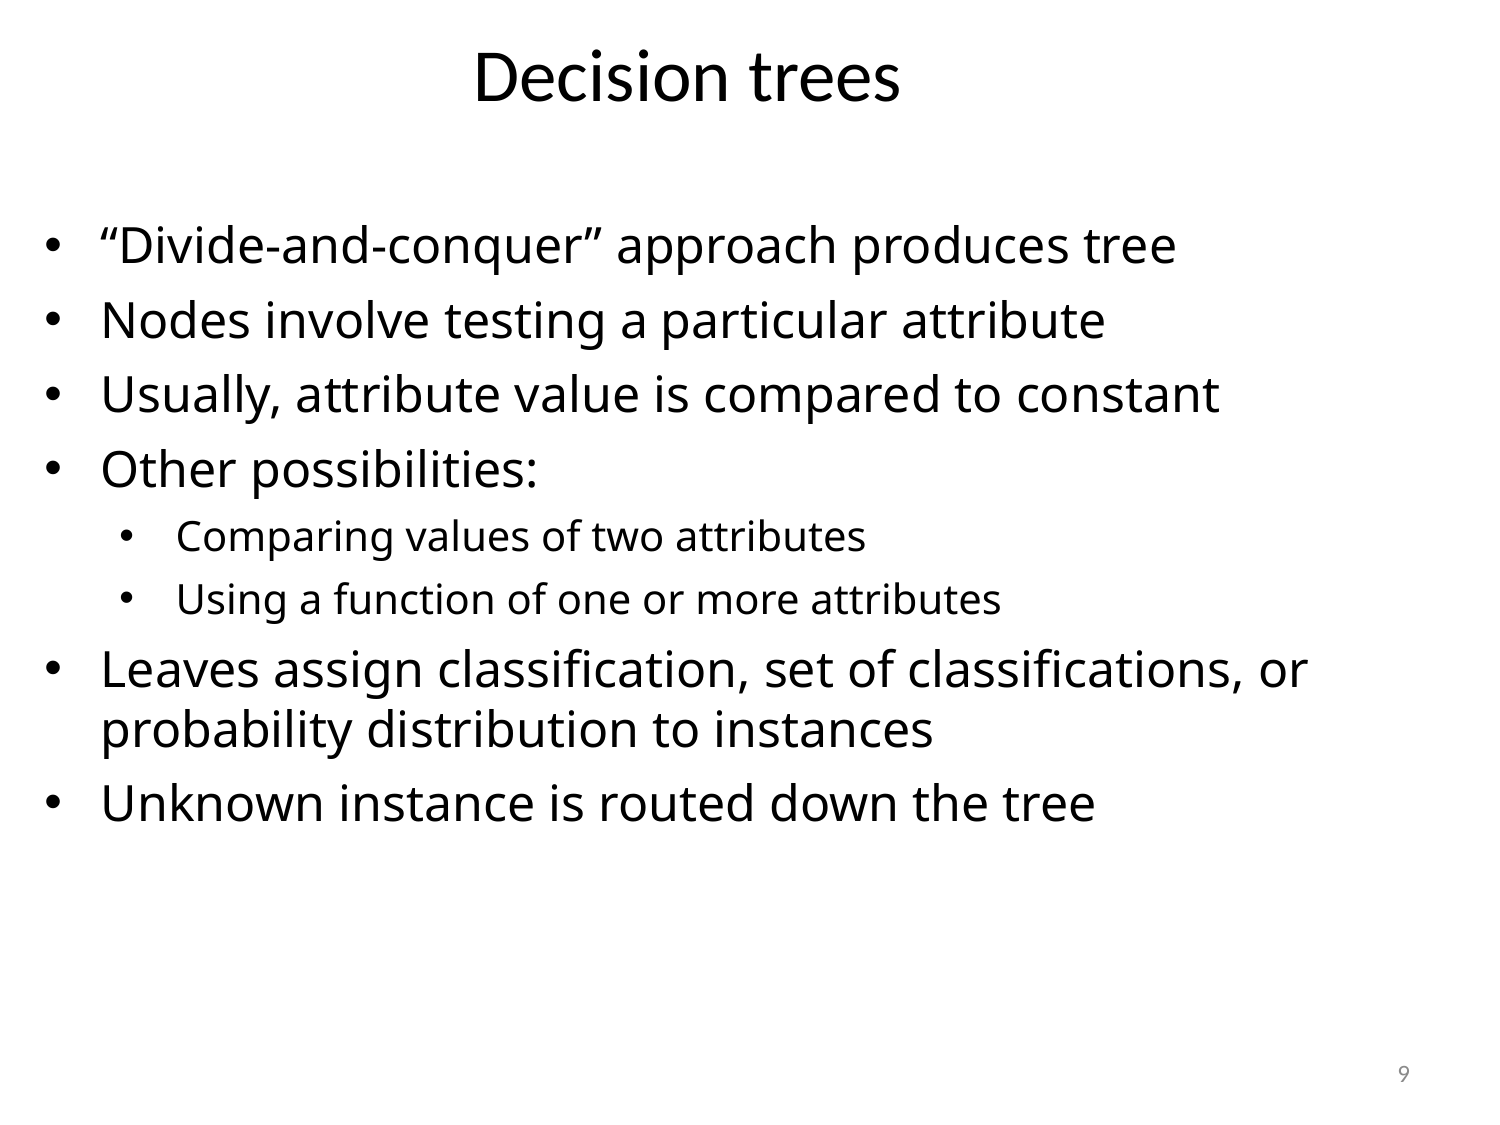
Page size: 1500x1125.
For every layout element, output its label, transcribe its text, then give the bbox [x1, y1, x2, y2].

title Decision trees [69, 0, 1307, 152]
text_box “Divide-and-conquer” approach produces tree Nodes involve testing a particular attribute Usually, attribute value is compared to constant Other possibilities: Comparing values of two attributes Using a function of one or more attributes Leaves assign classification, set of classifications, or probability distribution to instances Unknown instance is routed down the tree [29, 206, 1500, 839]
slide_number 9 [1074, 1042, 1425, 1103]
